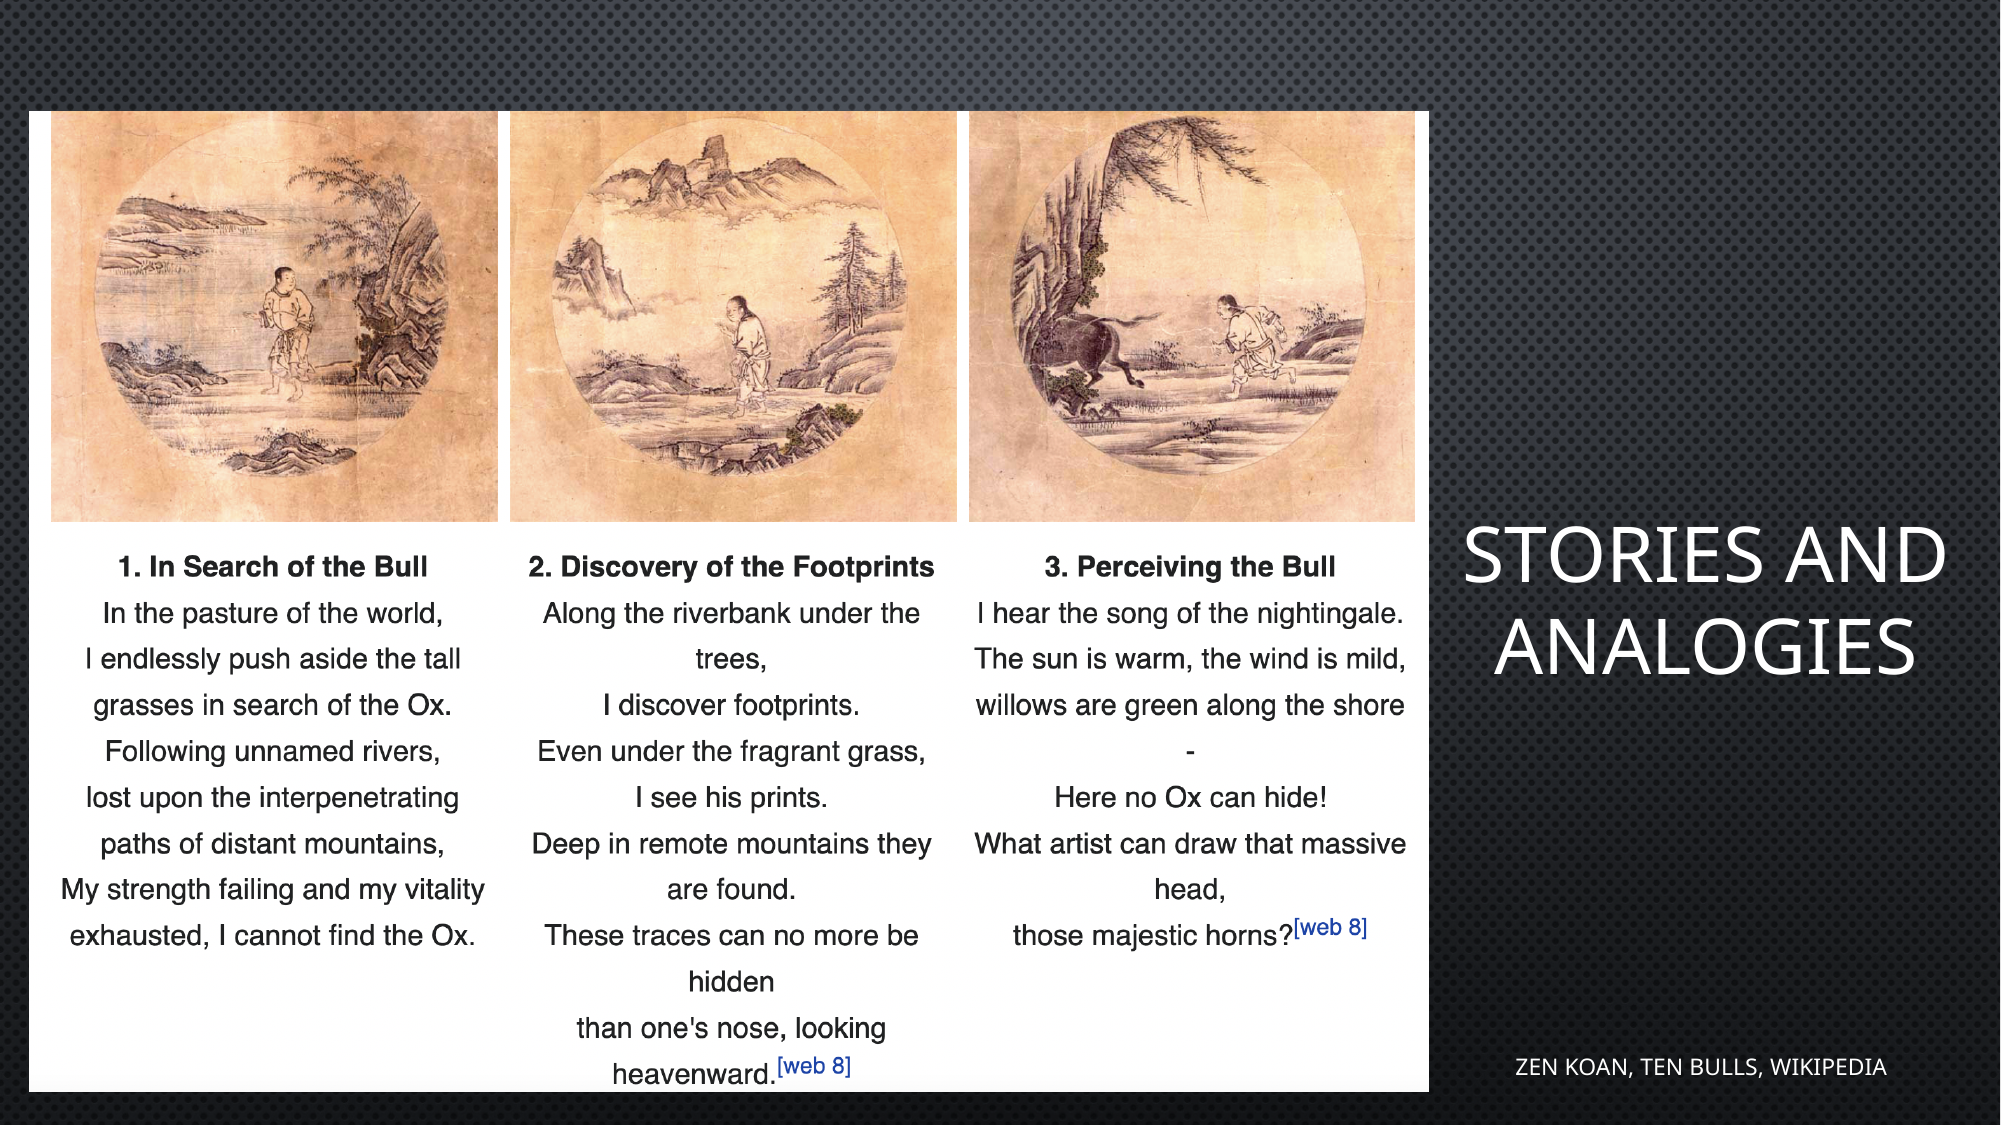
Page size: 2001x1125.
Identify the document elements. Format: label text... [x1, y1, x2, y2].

title STORIES AND ANALOGIES [1429, 99, 1983, 698]
text_box Zen koan, ten bulls, Wikipedia [1500, 1045, 1975, 1088]
picture [29, 111, 1429, 1092]
